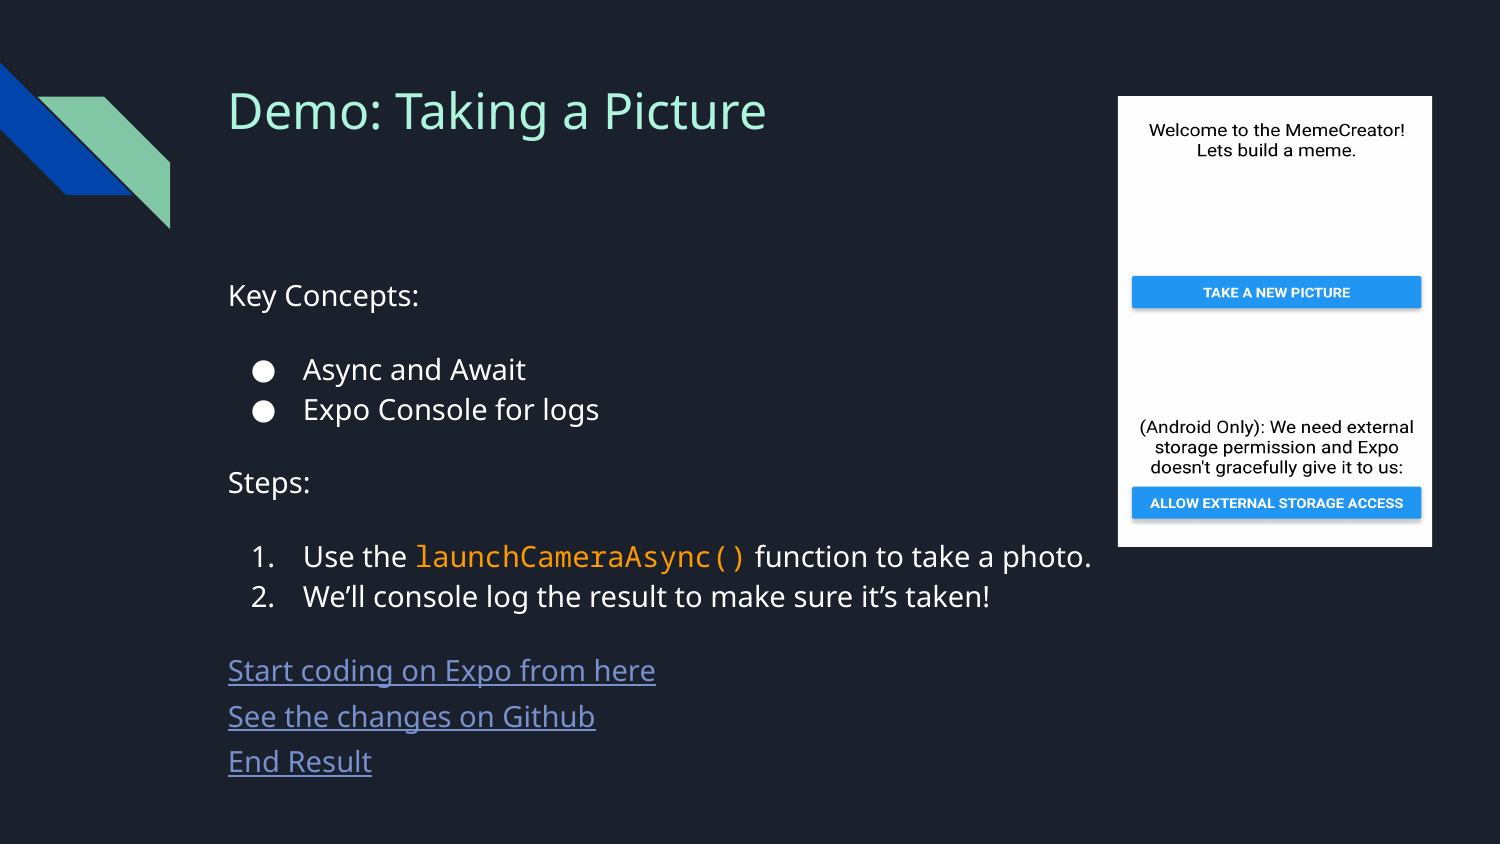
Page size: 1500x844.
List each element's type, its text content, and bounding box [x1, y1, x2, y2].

picture [1117, 95, 1433, 547]
title Demo: Taking a Picture [212, 64, 1368, 215]
list Key Concepts: Async and Await Expo Console for logs Steps: Use the launchCameraAsync() function to take a photo. We’ll console log the result to make sure it’s taken! Start coding on Expo from here See the changes on Github End Result [212, 257, 1368, 802]
